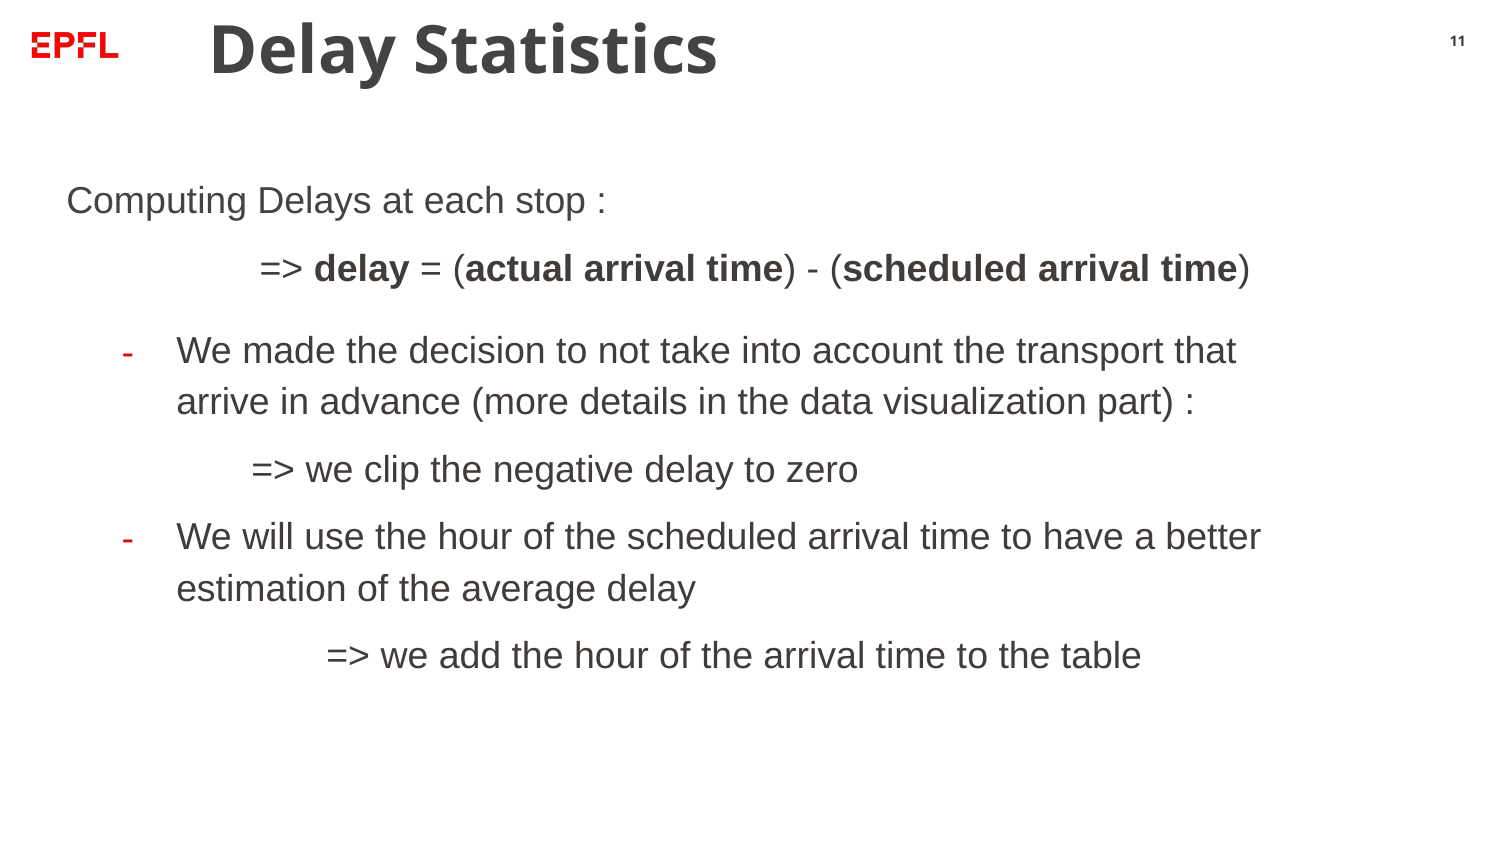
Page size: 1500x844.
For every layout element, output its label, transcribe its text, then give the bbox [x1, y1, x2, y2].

slide_number ‹#› [1447, 32, 1500, 59]
picture [21, 21, 129, 69]
text_box Computing Delays at each stop : => delay = (actual arrival time) - (scheduled arrival time) [51, 161, 1459, 304]
title Delay Statistics [179, 13, 1447, 100]
list We made the decision to not take into account the transport that arrive in advance (more details in the data visualization part) : => we clip the negative delay to zero We will use the hour of the scheduled arrival time to have a better estimation of the average delay => we add the hour of the arrival time to the table [71, 311, 1340, 757]
